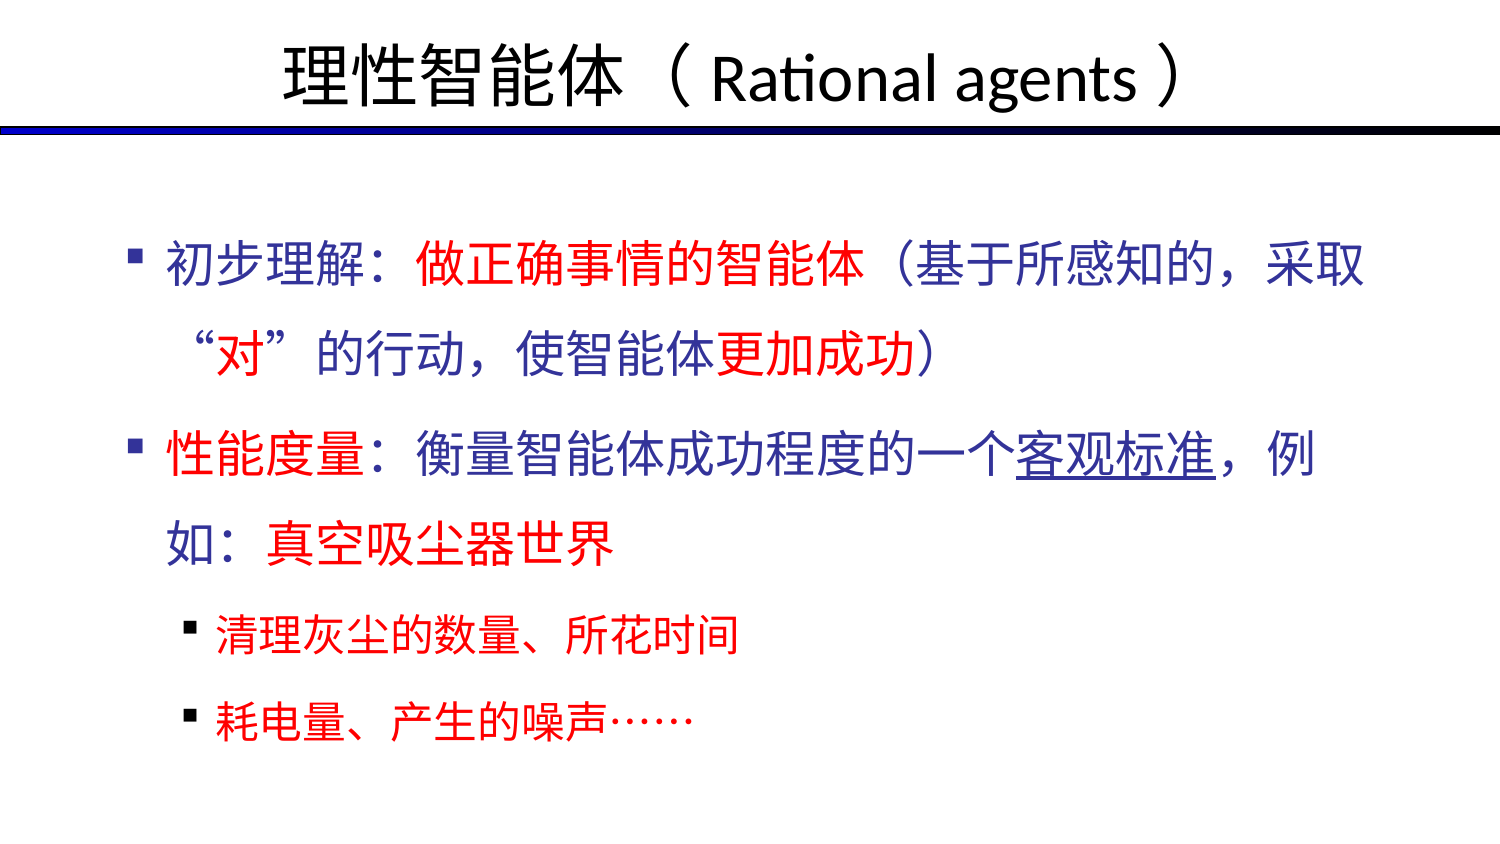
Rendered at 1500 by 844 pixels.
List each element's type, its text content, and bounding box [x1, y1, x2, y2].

title 理性智能体（Rational agents） [218, 3, 1288, 145]
list 初步理解：做正确事情的智能体（基于所感知的，采取“对”的行动，使智能体更加成功） 性能度量：衡量智能体成功程度的一个客观标准，例如：真空吸尘器世界 清理灰尘的数量、所花时间 耗电量、产生的噪声…… [112, 196, 1401, 804]
